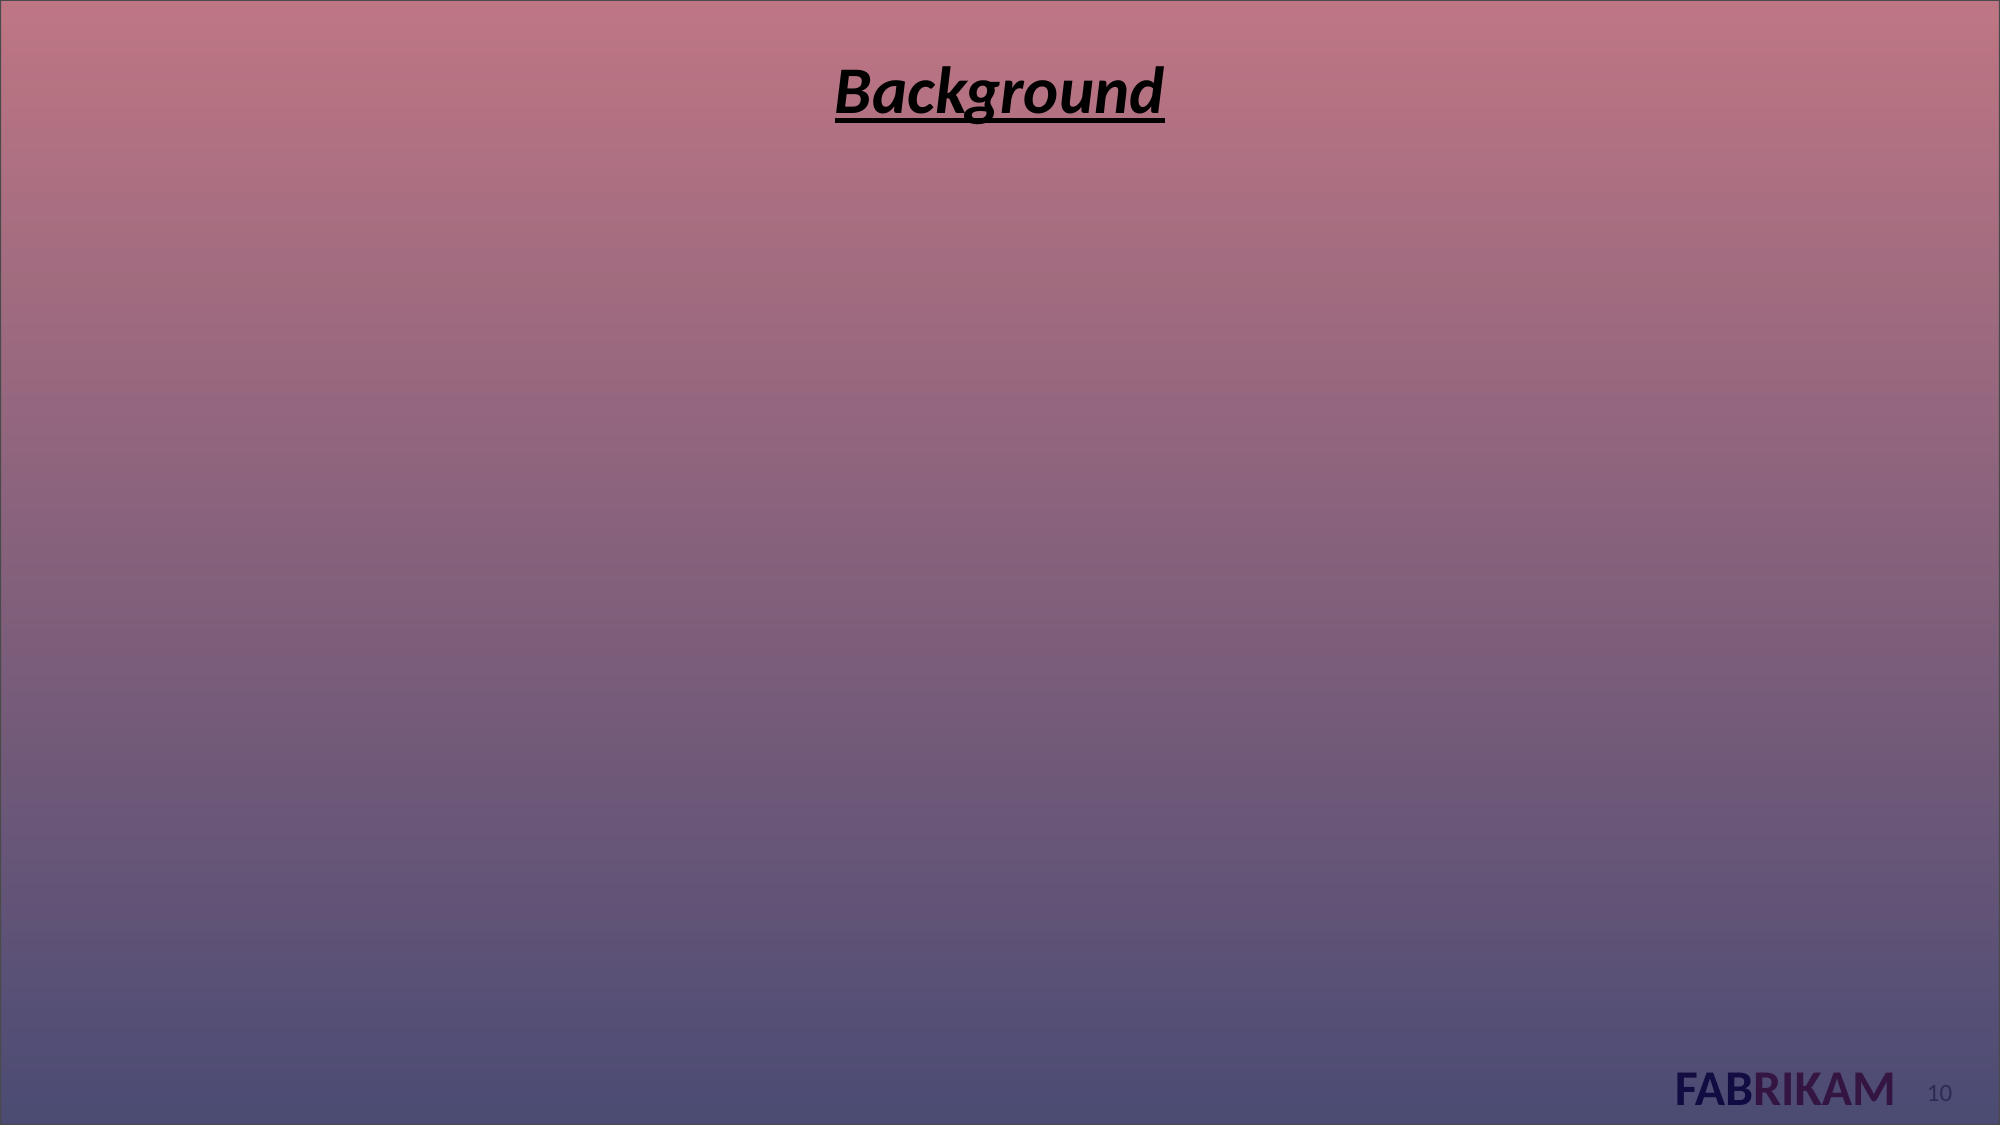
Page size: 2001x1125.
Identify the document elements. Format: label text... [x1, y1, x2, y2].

text_box Background [0, 0, 2000, 1125]
